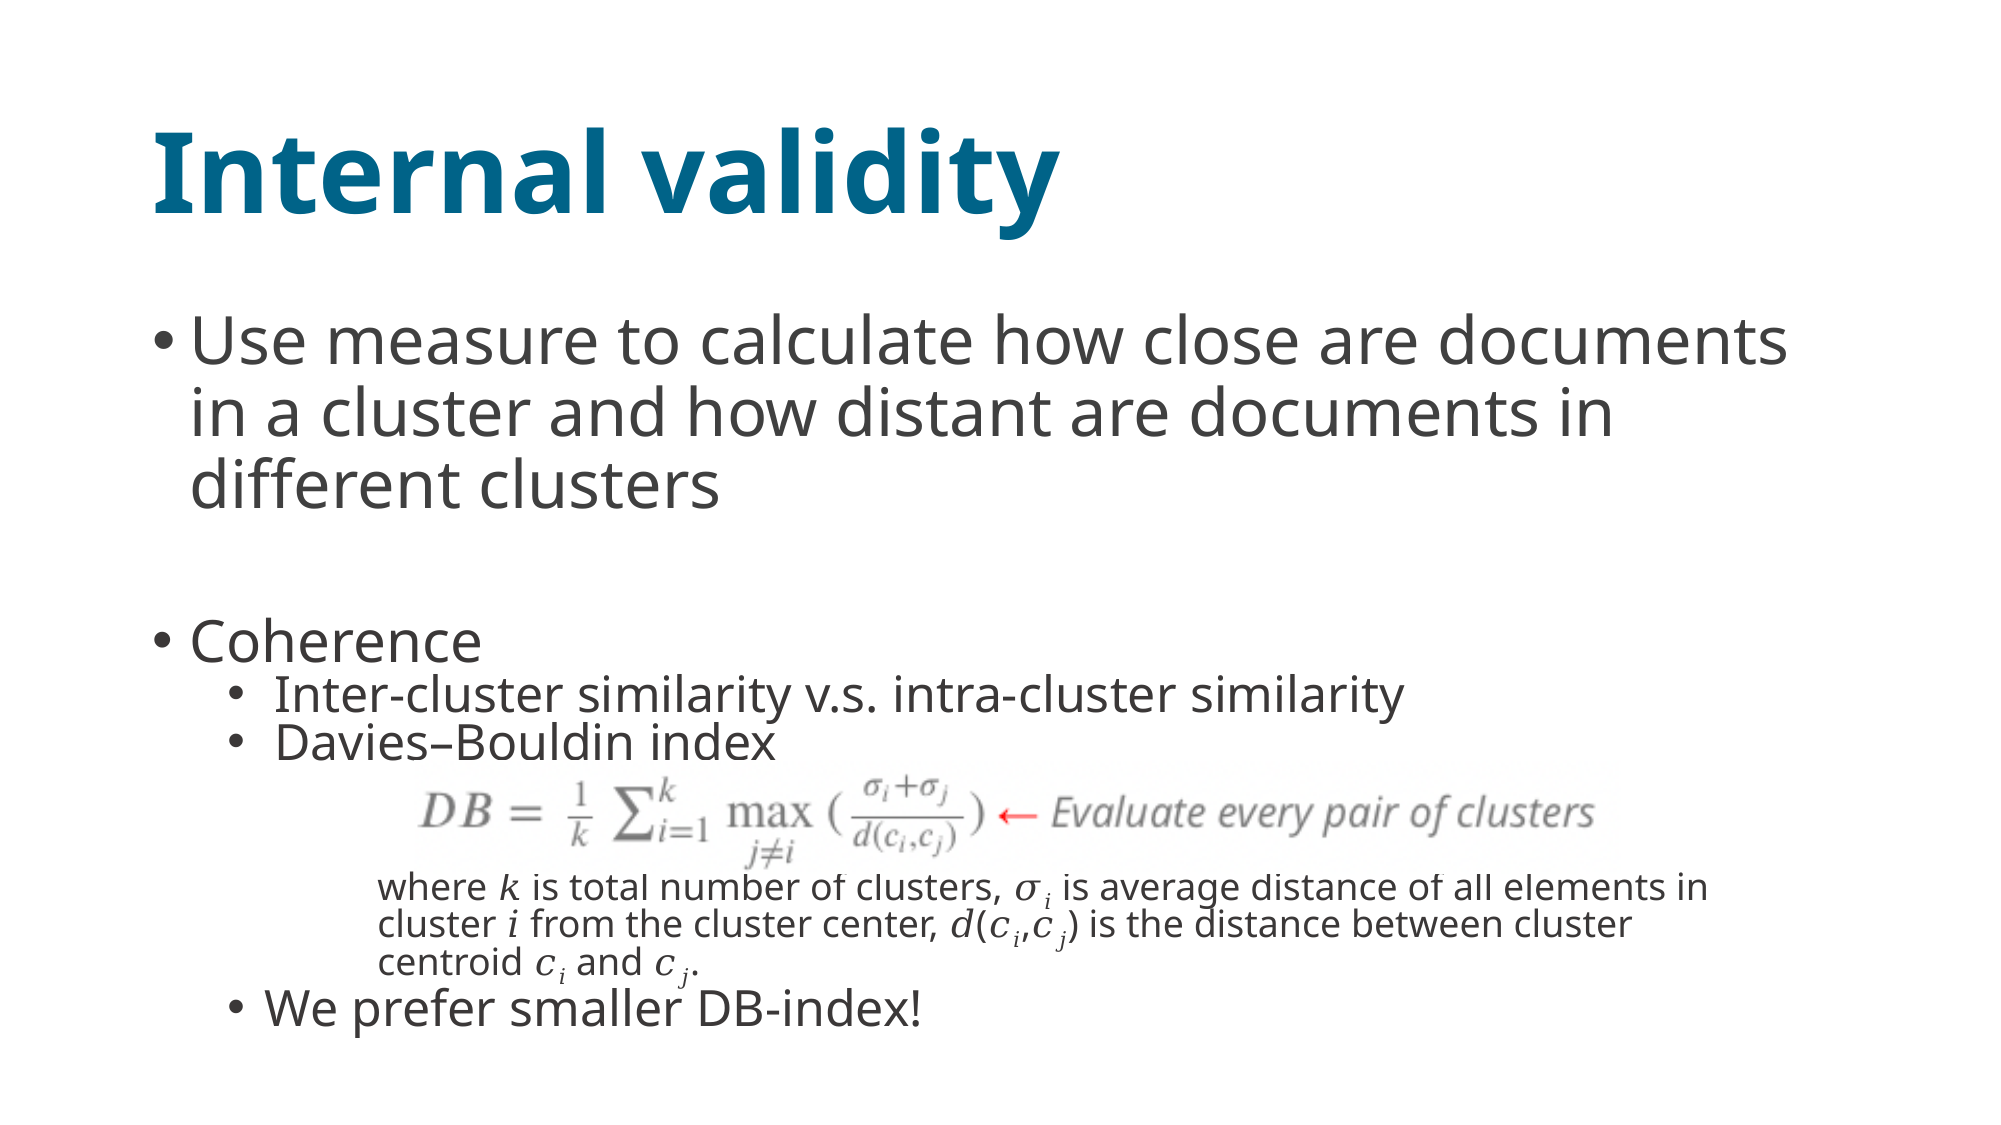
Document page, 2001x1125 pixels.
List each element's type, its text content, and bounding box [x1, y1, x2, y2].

list Use measure to calculate how close are documents in a cluster and how distant are documents in different clusters Coherence Inter-cluster similarity v.s. intra-cluster similarity Davies–Bouldin index where 𝑘 is total number of clusters, 𝜎𝑖 is average distance of all elements in cluster 𝑖 from the cluster center, 𝑑(𝑐𝑖,𝑐𝑗) is the distance between cluster centroid 𝑐𝑖 and 𝑐𝑗. We prefer smaller DB-index! [137, 299, 1863, 1066]
picture [414, 760, 1621, 874]
title Internal validity [137, 59, 1863, 278]
